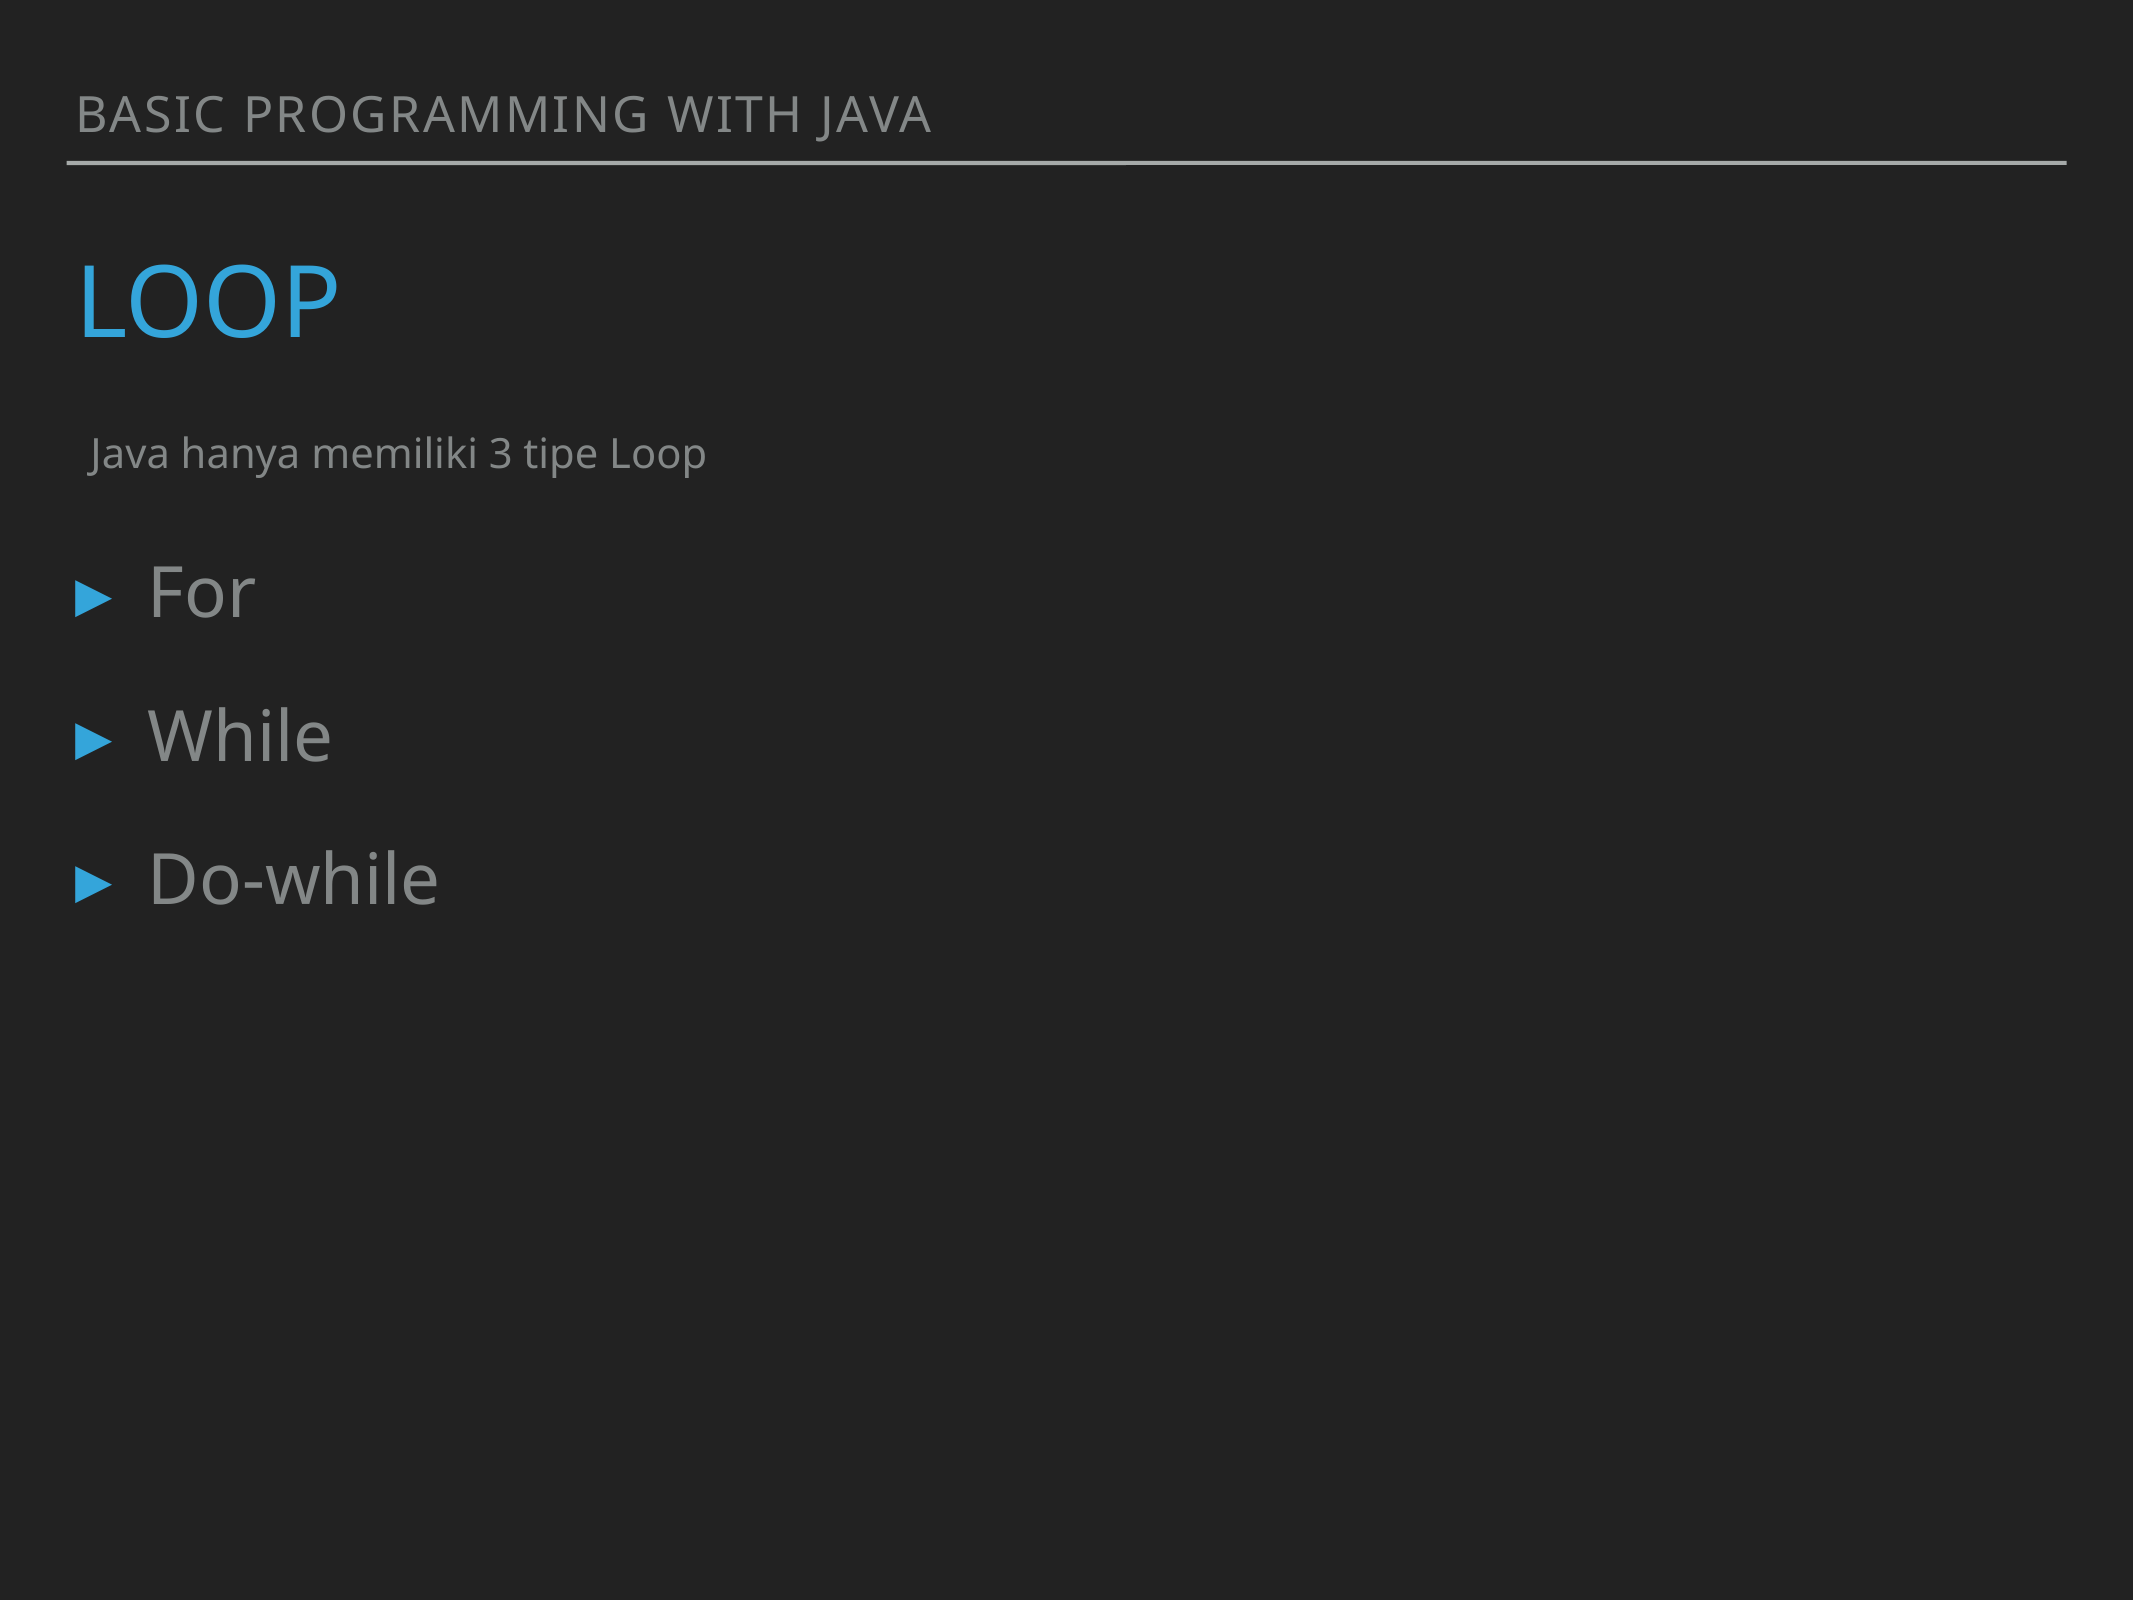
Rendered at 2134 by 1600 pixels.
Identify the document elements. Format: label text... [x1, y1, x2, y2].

list Basic programming with java [66, 74, 1901, 151]
title Loop [66, 251, 2068, 372]
text_box Java hanya memiliki 3 tipe Loop [82, 418, 716, 486]
list For While Do-while [66, 538, 2068, 1062]
